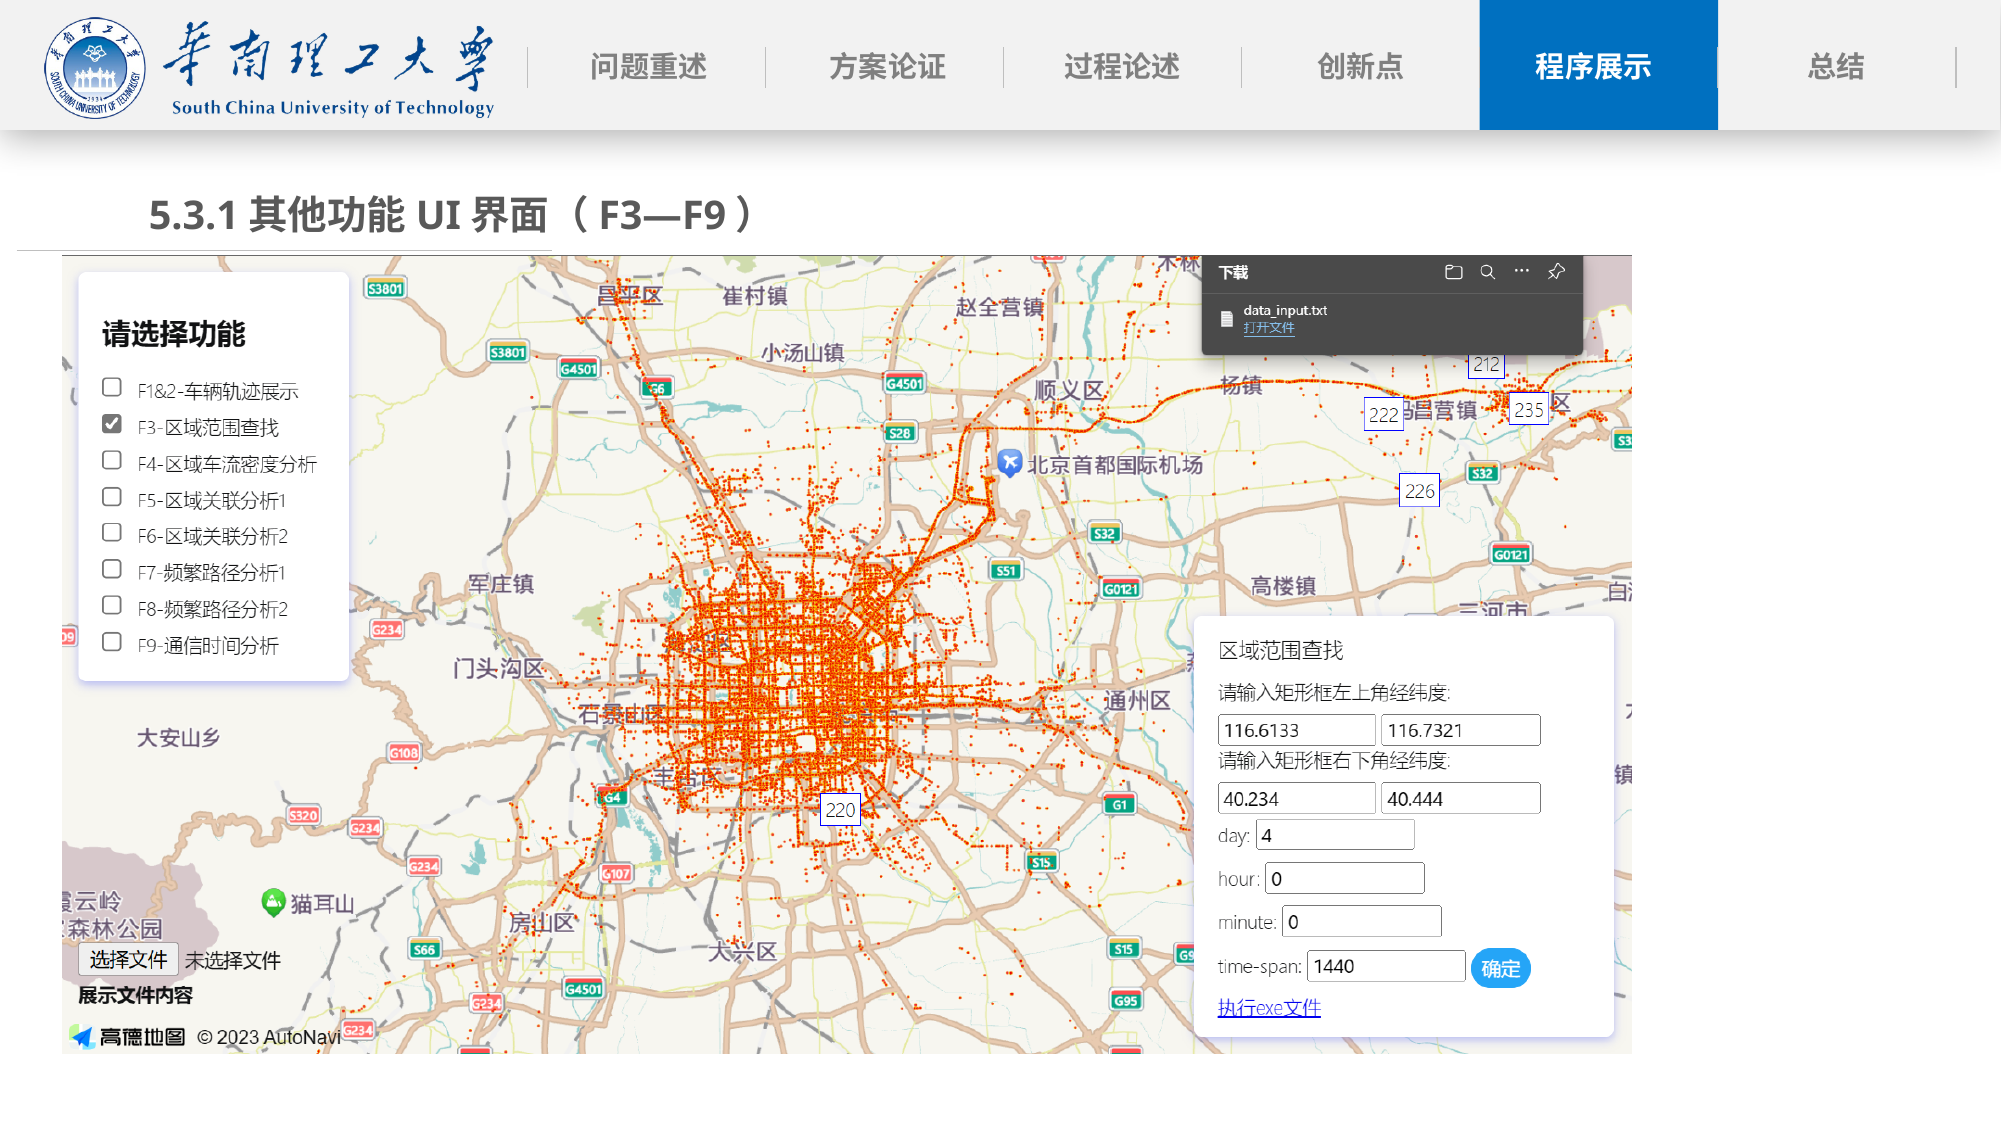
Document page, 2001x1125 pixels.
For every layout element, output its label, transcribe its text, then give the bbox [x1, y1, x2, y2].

text_box 5.3.1其他功能UI界面（F3—F9） [37, 181, 887, 245]
picture [62, 255, 1632, 1054]
picture [44, 17, 494, 119]
